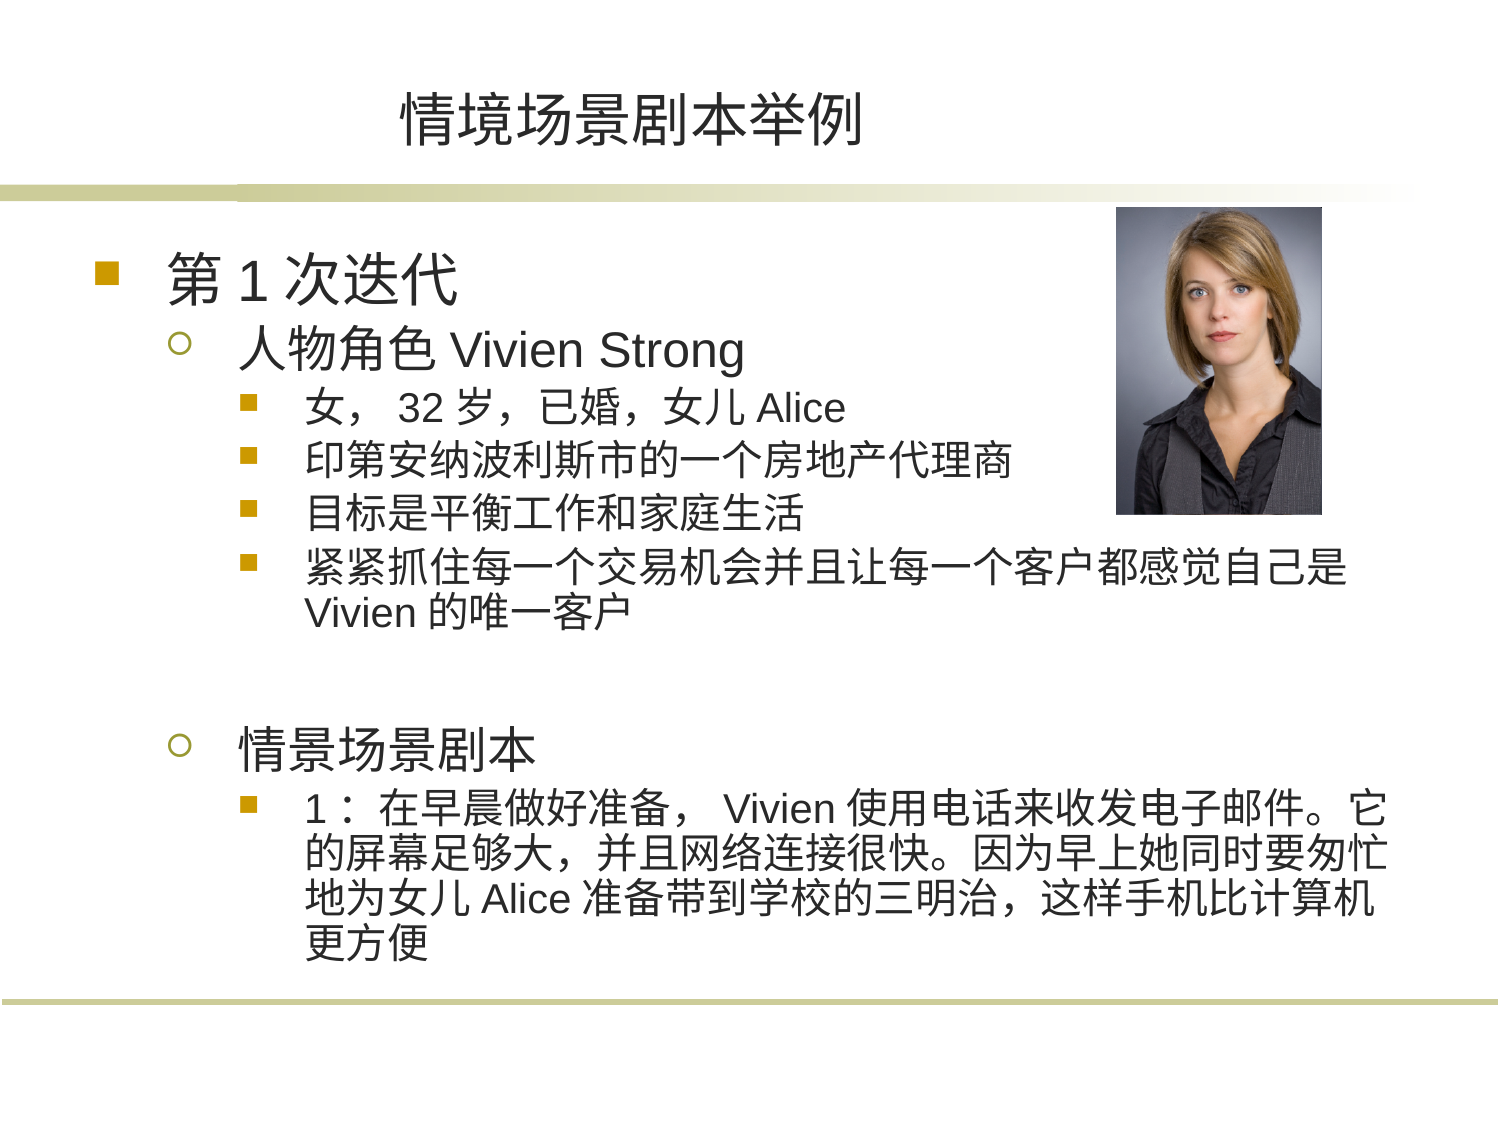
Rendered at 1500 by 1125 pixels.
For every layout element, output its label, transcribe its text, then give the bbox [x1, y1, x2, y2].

picture [1115, 207, 1322, 516]
picture [2, 999, 1498, 1005]
list 第1次迭代 人物角色Vivien Strong 女，32岁，已婚，女儿Alice 印第安纳波利斯市的一个房地产代理商 目标是平衡工作和家庭生活 紧紧抓住每一个交易机会并且让每一个客户都感觉自己是Vivien的唯一客户 情景场景剧本 1：在早晨做好准备，Vivien使用电话来收发电子邮件。它的屏幕足够大，并且网络连接很快。因为早上她同时要匆忙地为女儿Alice准备带到学校的三明治，这样手机比计算机更方便 [76, 243, 1413, 965]
title 情境场景剧本举例 [170, 66, 1093, 162]
